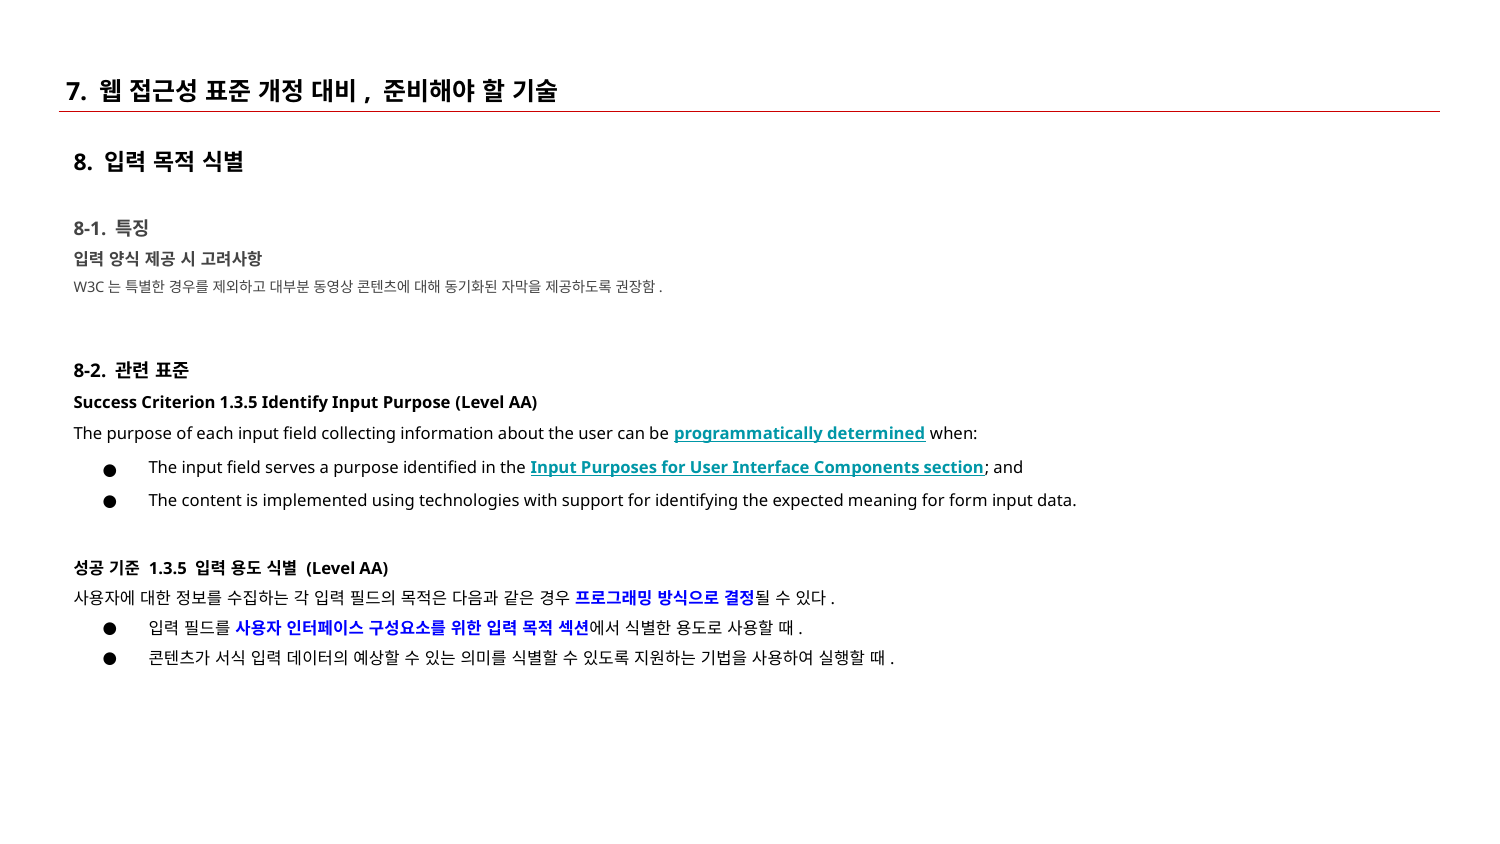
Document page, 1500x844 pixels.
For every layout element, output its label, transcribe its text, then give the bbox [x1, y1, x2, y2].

text_box 8. 입력 목적 식별 8-1. 특징 입력 양식 제공 시 고려사항 W3C는 특별한 경우를 제외하고 대부분 동영상 콘텐츠에 대해 동기화된 자막을 제공하도록 권장함. 8-2. 관련 표준 Success Criterion 1.3.5 Identify Input Purpose (Level AA) The purpose of each input field collecting information about the user can be programmatically determined when: The input field serves a purpose identified in the Input Purposes for User Interface Components section; and The content is implemented using technologies with support for identifying the expected meaning for form input data. 성공 기준 1.3.5 입력 용도 식별 (Level AA) 사용자에 대한 정보를 수집하는 각 입력 필드의 목적은 다음과 같은 경우 프로그래밍 방식으로 결정될 수 있다. 입력 필드를 사용자 인터페이스 구성요소를 위한 입력 목적 섹션에서 식별한 용도로 사용할 때. 콘텐츠가 서식 입력 데이터의 예상할 수 있는 의미를 식별할 수 있도록 지원하는 기법을 사용하여 실행할 때. [58, 119, 1441, 791]
title 7. 웹 접근성 표준 개정 대비, 준비해야 할 기술 [51, 60, 1449, 116]
